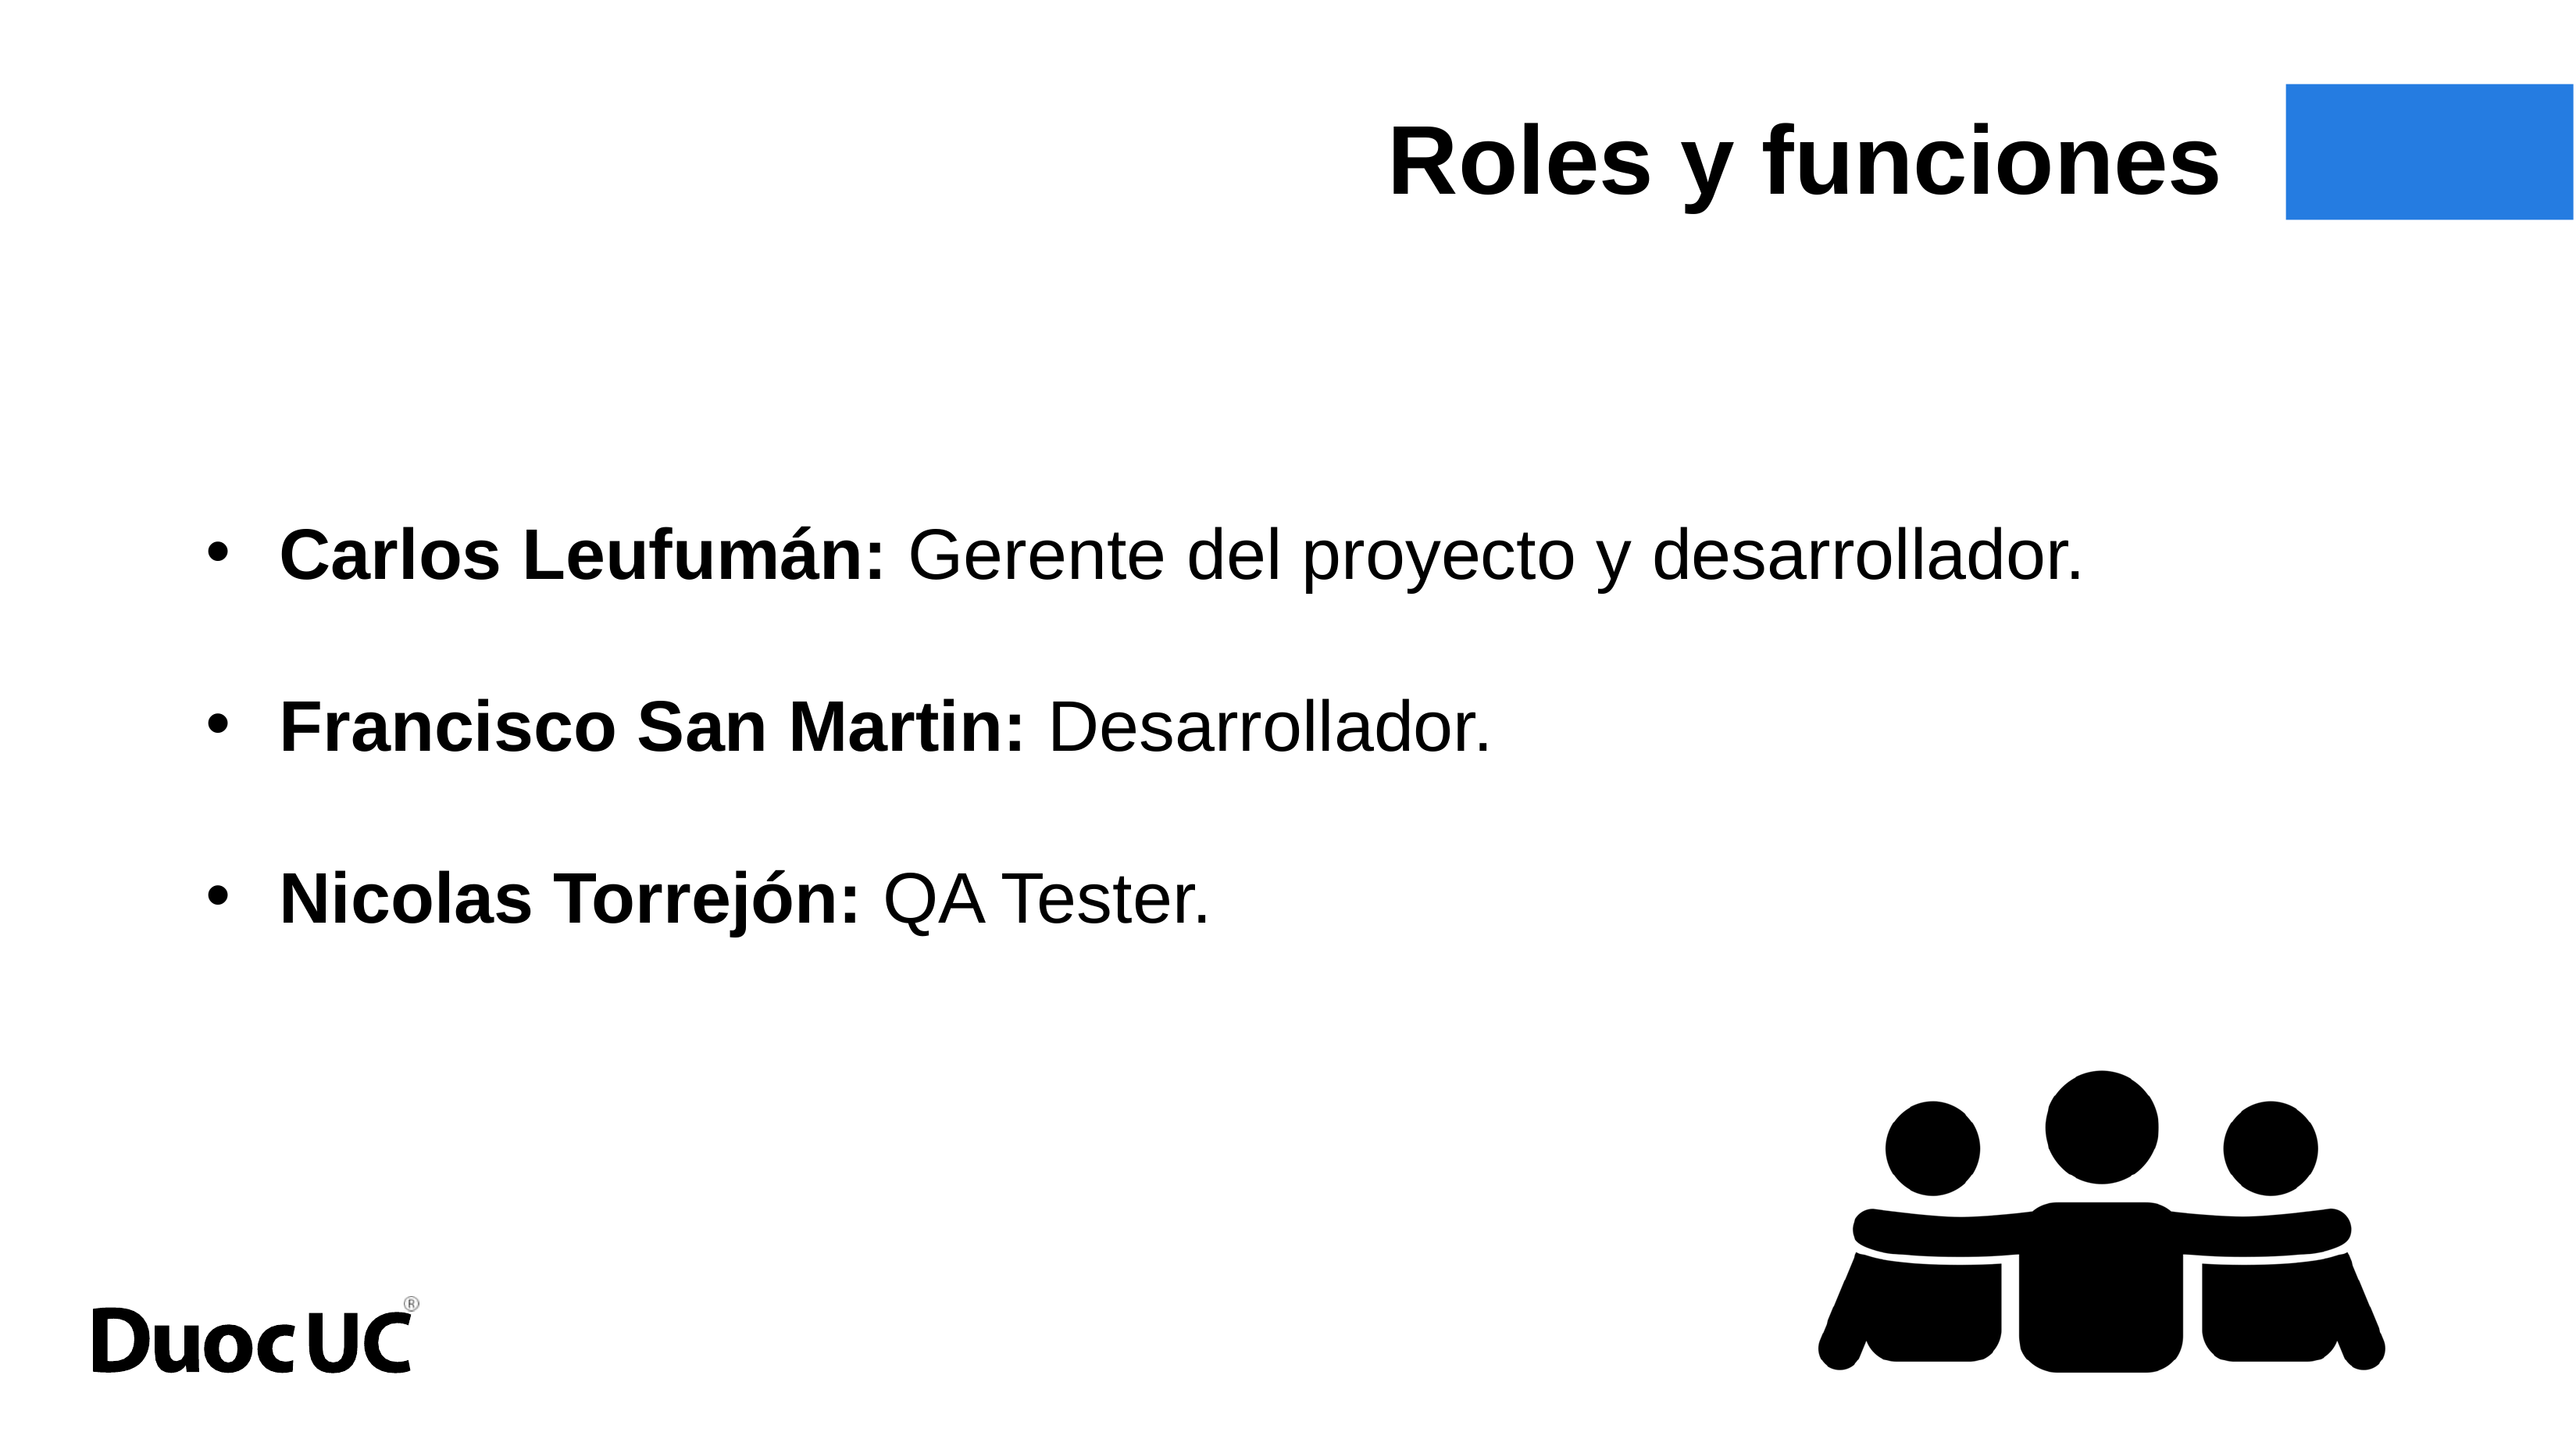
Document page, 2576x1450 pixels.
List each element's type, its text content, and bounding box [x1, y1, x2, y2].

list Roles y funciones [93, 96, 2245, 927]
text_box Carlos Leufumán: Gerente del proyecto y desarrollador. Francisco San Martin: Desarrollador. Nicolas Torrejón: QA Tester. [194, 502, 2216, 944]
picture [1800, 911, 2407, 1450]
picture [404, 1296, 419, 1312]
